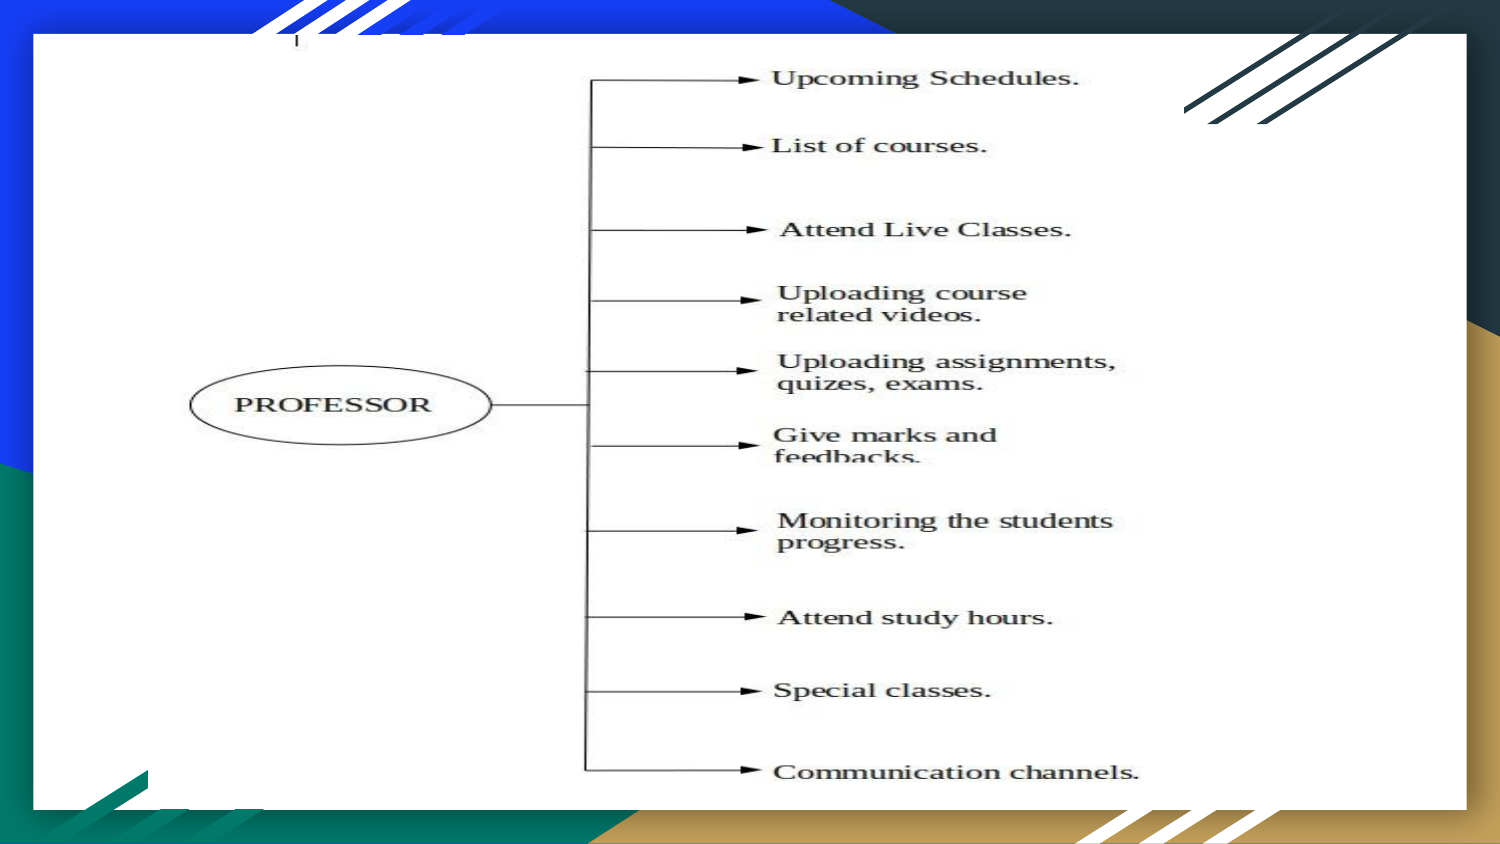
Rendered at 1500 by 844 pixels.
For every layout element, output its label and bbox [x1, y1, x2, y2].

picture [148, 35, 1184, 810]
